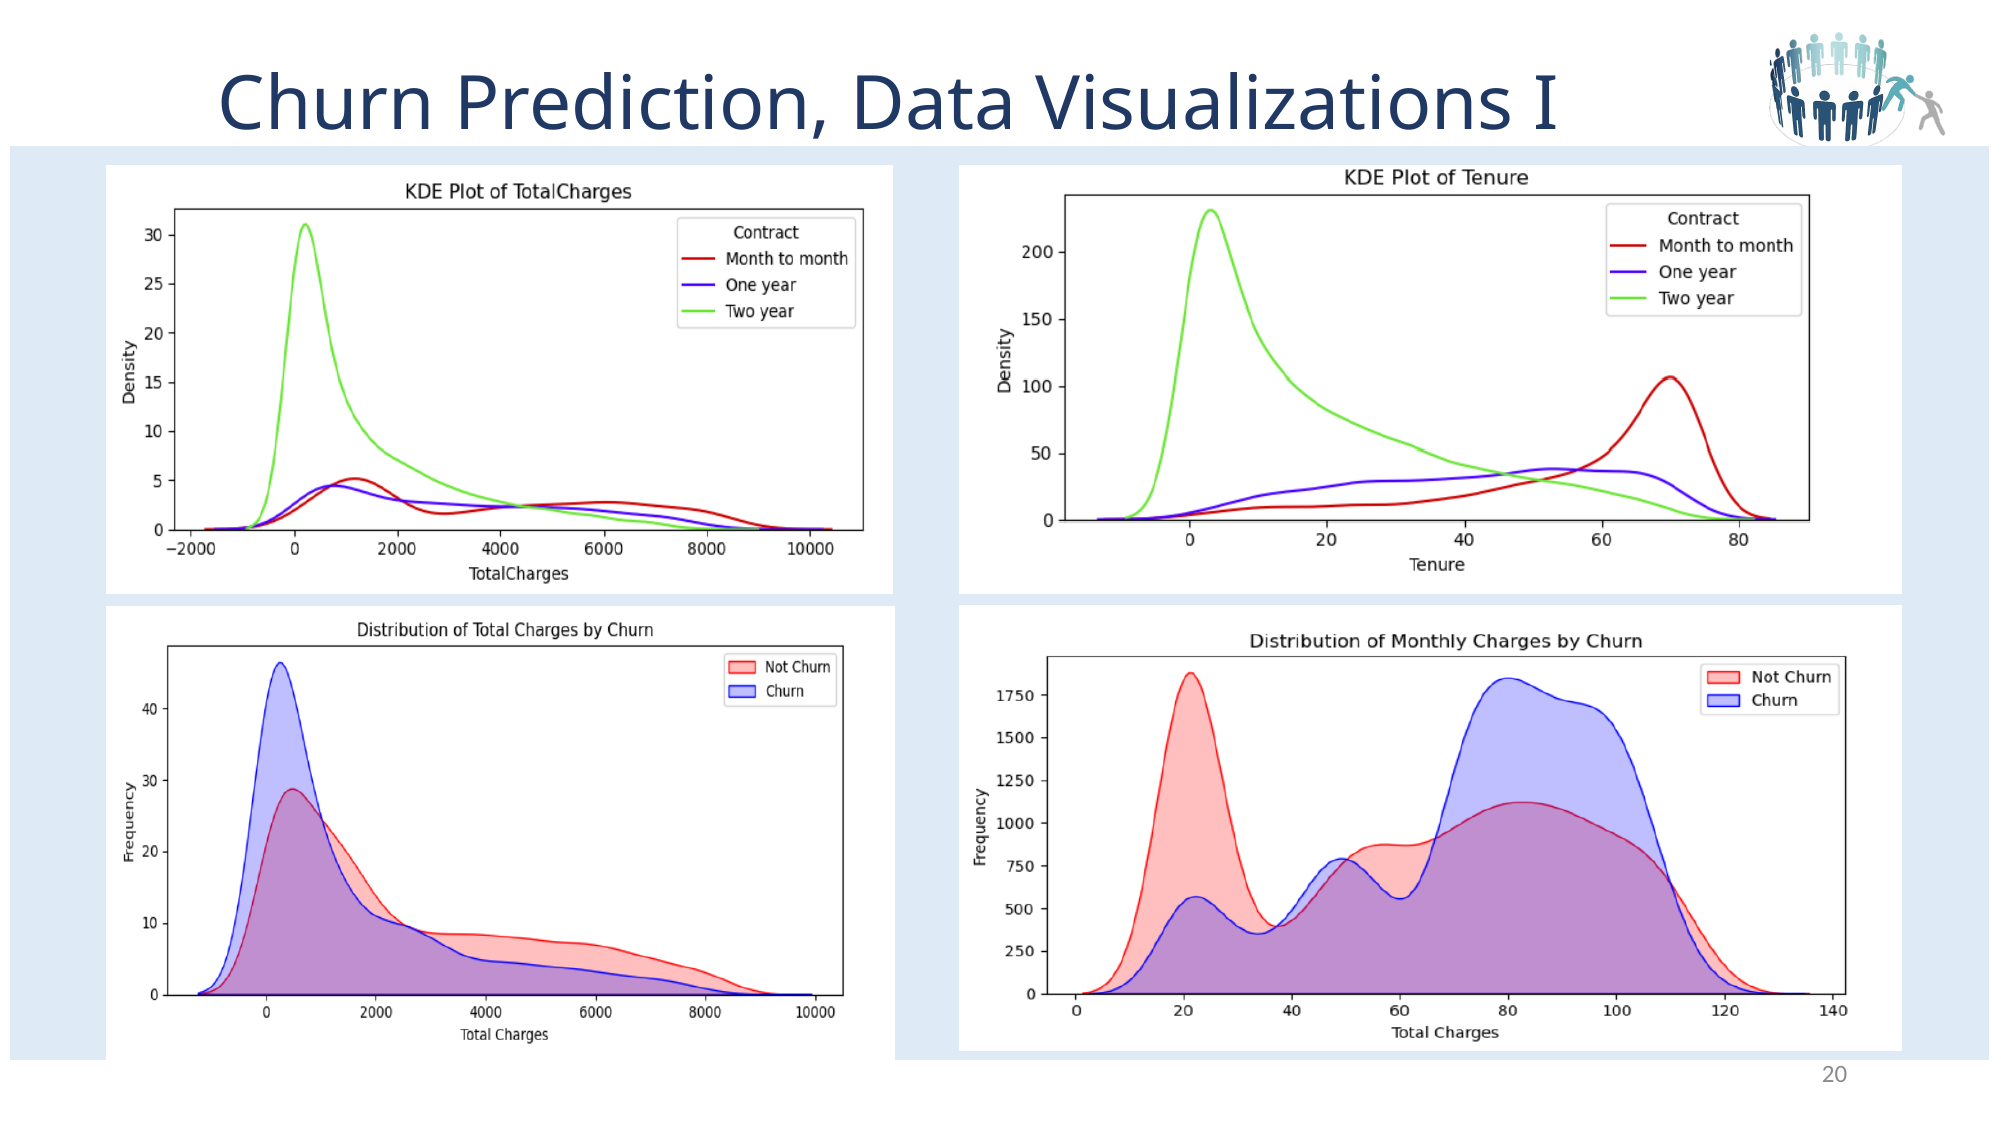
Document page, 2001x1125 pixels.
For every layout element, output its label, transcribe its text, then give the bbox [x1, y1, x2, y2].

text_box [10, 146, 1989, 1060]
picture [959, 165, 1902, 594]
slide_number 20 [1412, 1060, 1863, 1103]
picture [106, 165, 893, 594]
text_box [243, 32, 1975, 151]
picture [106, 606, 895, 1060]
picture [959, 605, 1902, 1051]
